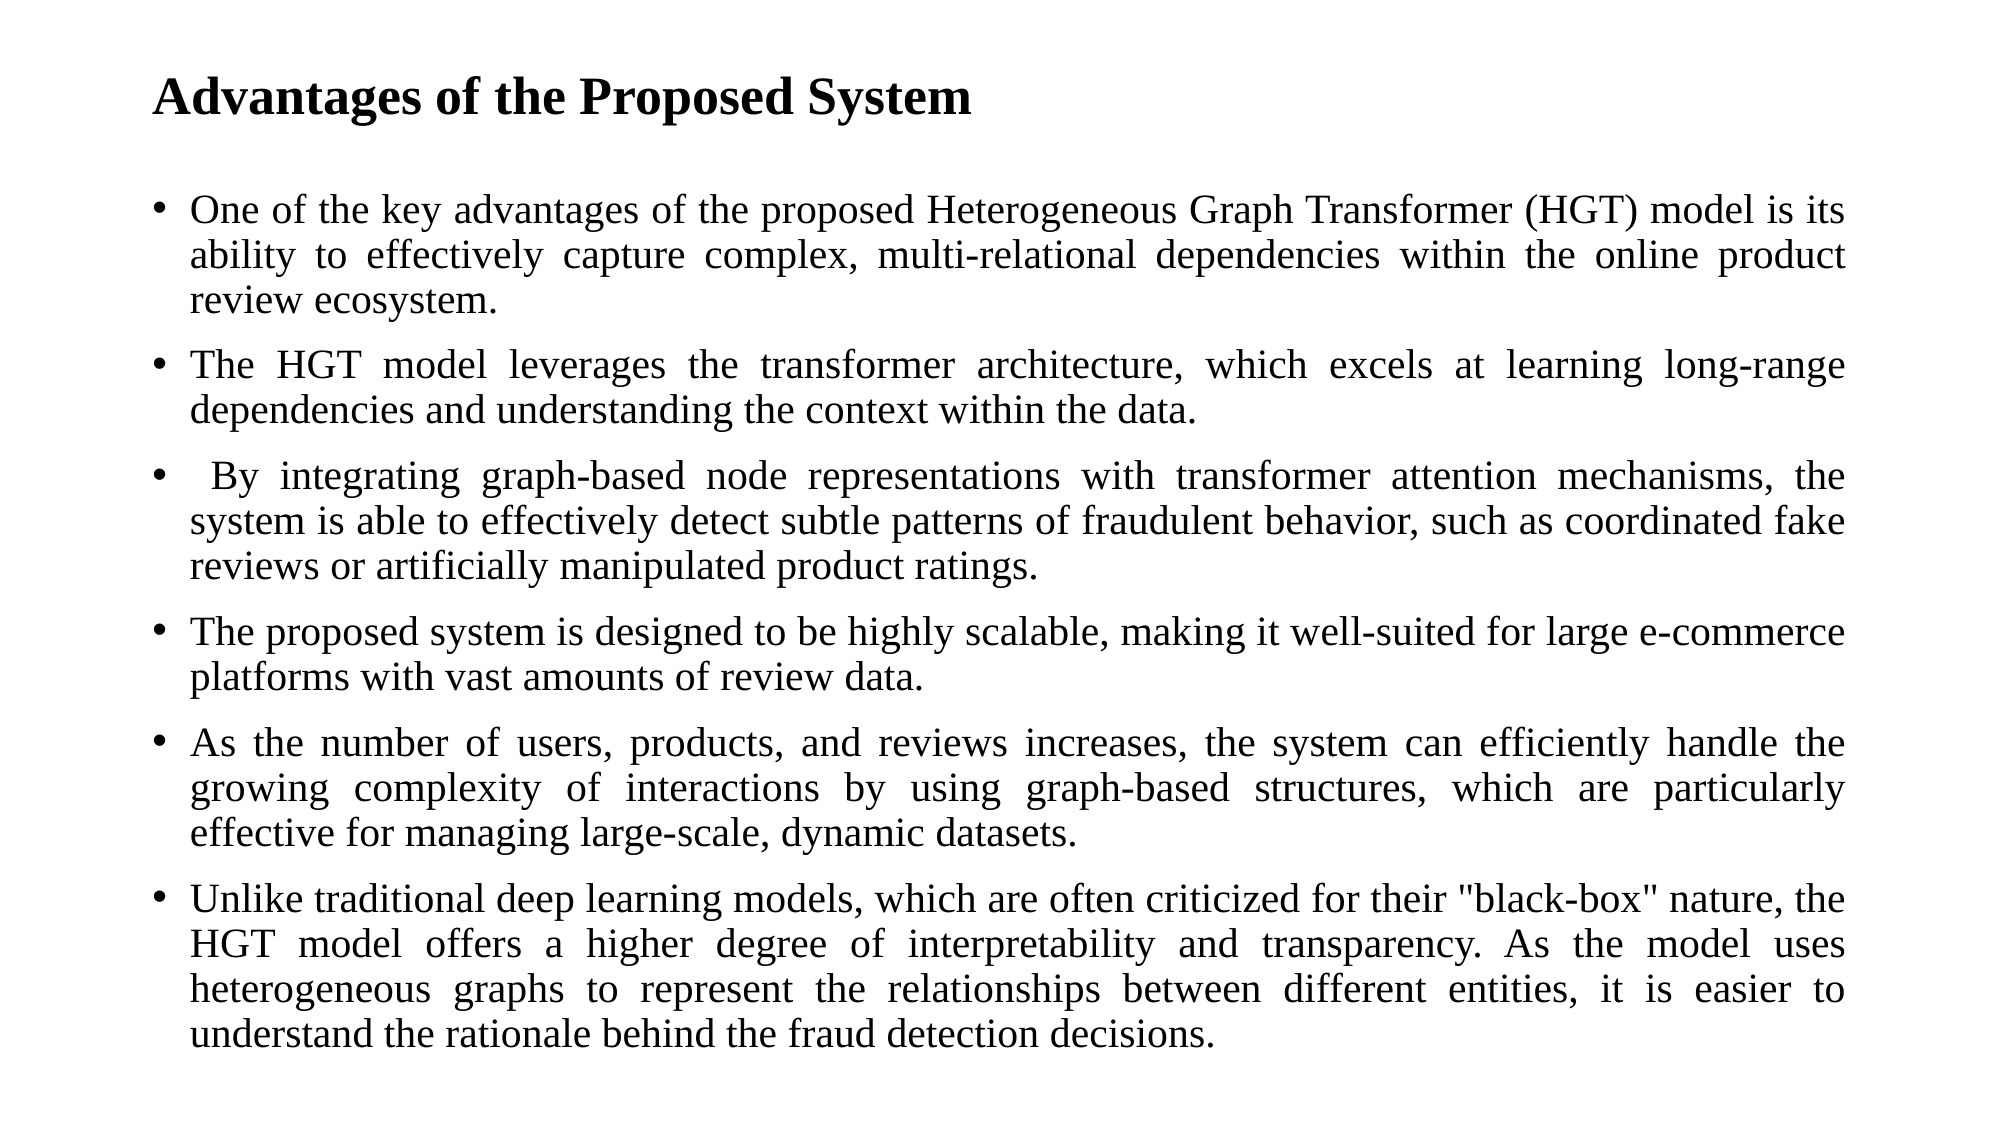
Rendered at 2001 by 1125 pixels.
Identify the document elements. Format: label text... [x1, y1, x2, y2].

title Advantages of the Proposed System [137, 59, 1863, 179]
list One of the key advantages of the proposed Heterogeneous Graph Transformer (HGT) model is its ability to effectively capture complex, multi-relational dependencies within the online product review ecosystem. The HGT model leverages the transformer architecture, which excels at learning long-range dependencies and understanding the context within the data. By integrating graph-based node representations with transformer attention mechanisms, the system is able to effectively detect subtle patterns of fraudulent behavior, such as coordinated fake reviews or artificially manipulated product ratings. The proposed system is designed to be highly scalable, making it well-suited for large e-commerce platforms with vast amounts of review data. As the number of users, products, and reviews increases, the system can efficiently handle the growing complexity of interactions by using graph-based structures, which are particularly effective for managing large-scale, dynamic datasets. Unlike traditional deep learning models, which are often criticized for their "black-box" nature, the HGT model offers a higher degree of interpretability and transparency. As the model uses heterogeneous graphs to represent the relationships between different entities, it is easier to understand the rationale behind the fraud detection decisions. [137, 179, 1863, 1093]
